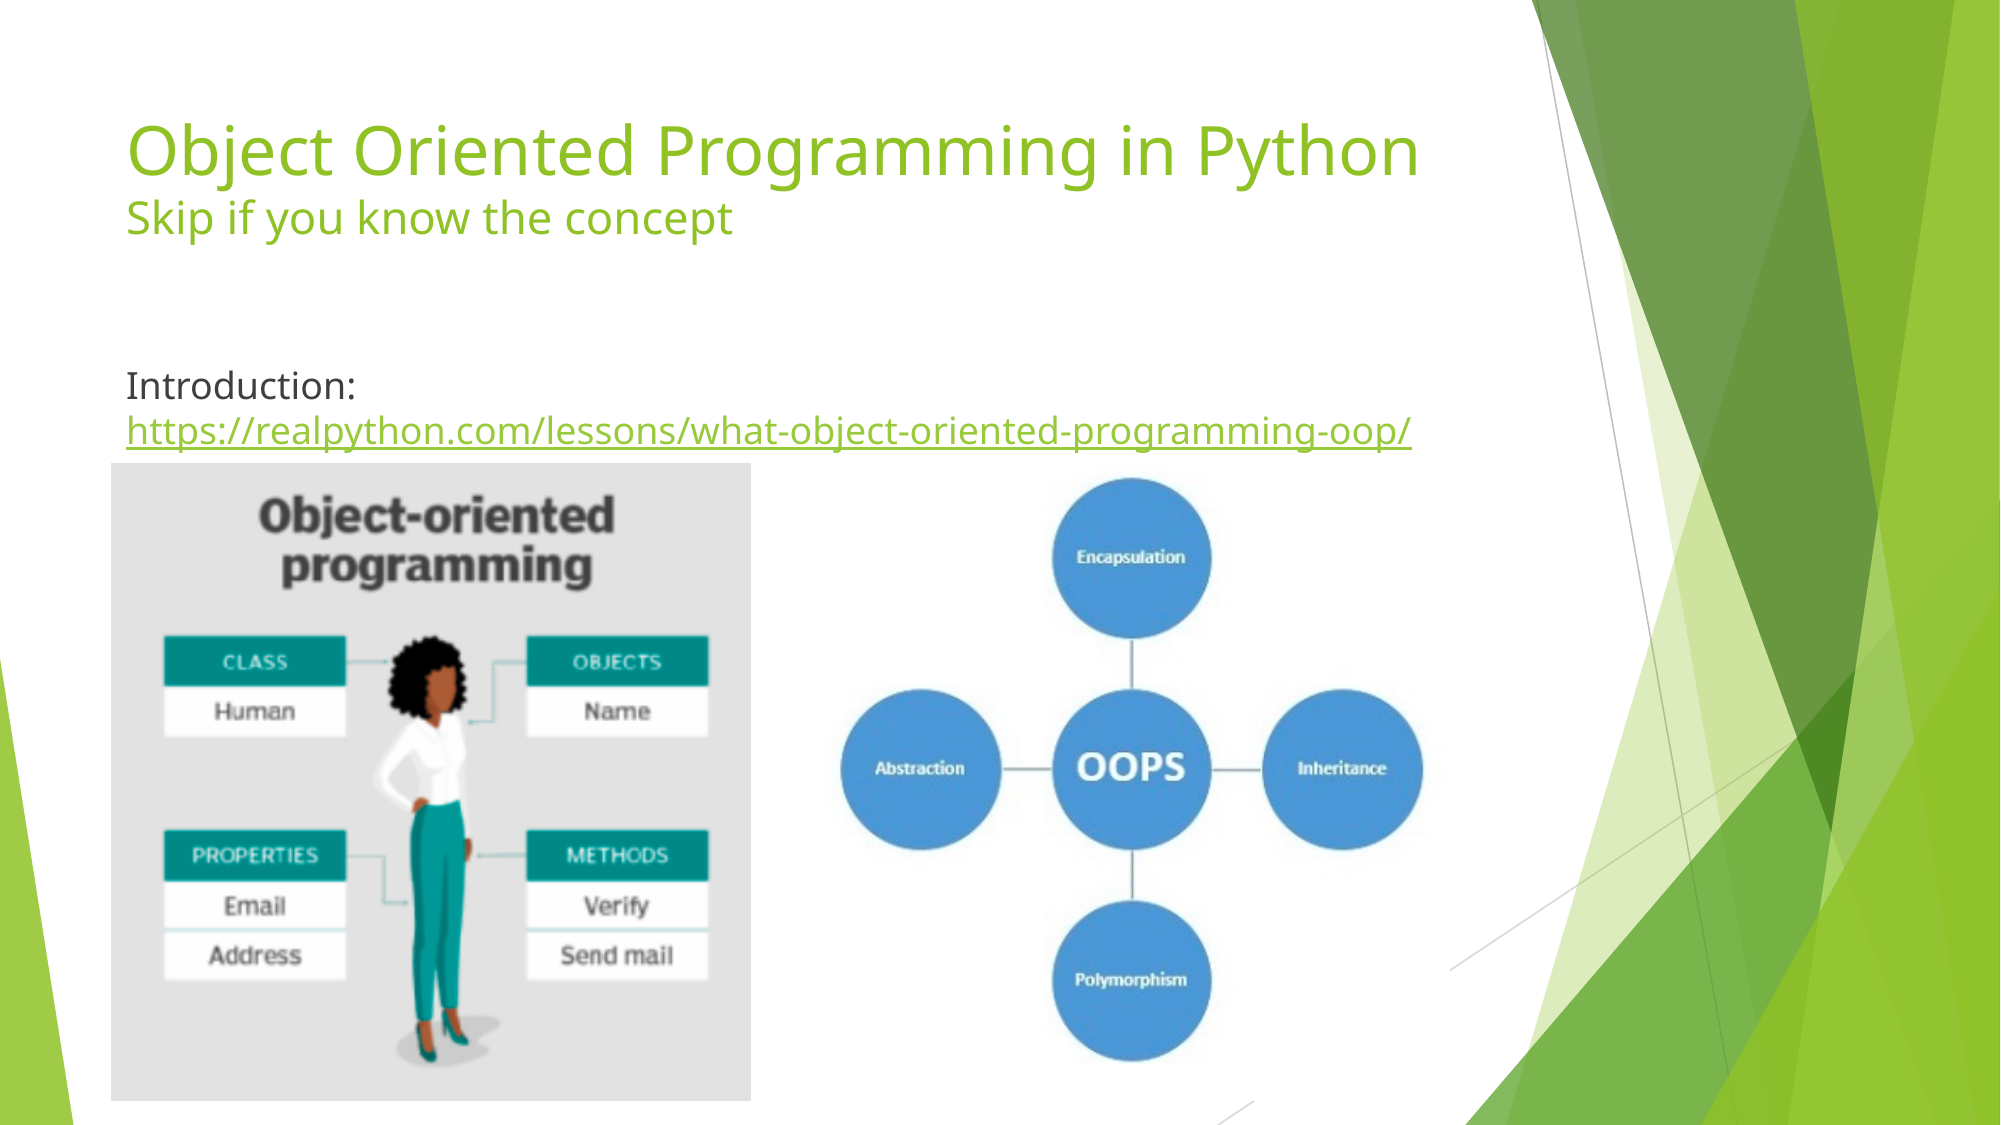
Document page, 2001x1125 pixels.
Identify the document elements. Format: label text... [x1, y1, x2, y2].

title Object Oriented Programming in Python Skip if you know the concept [111, 99, 1522, 317]
list Introduction: https://realpython.com/lessons/what-object-oriented-programming-oop/ [111, 354, 1522, 992]
picture [824, 463, 1450, 1101]
picture [110, 463, 751, 1101]
